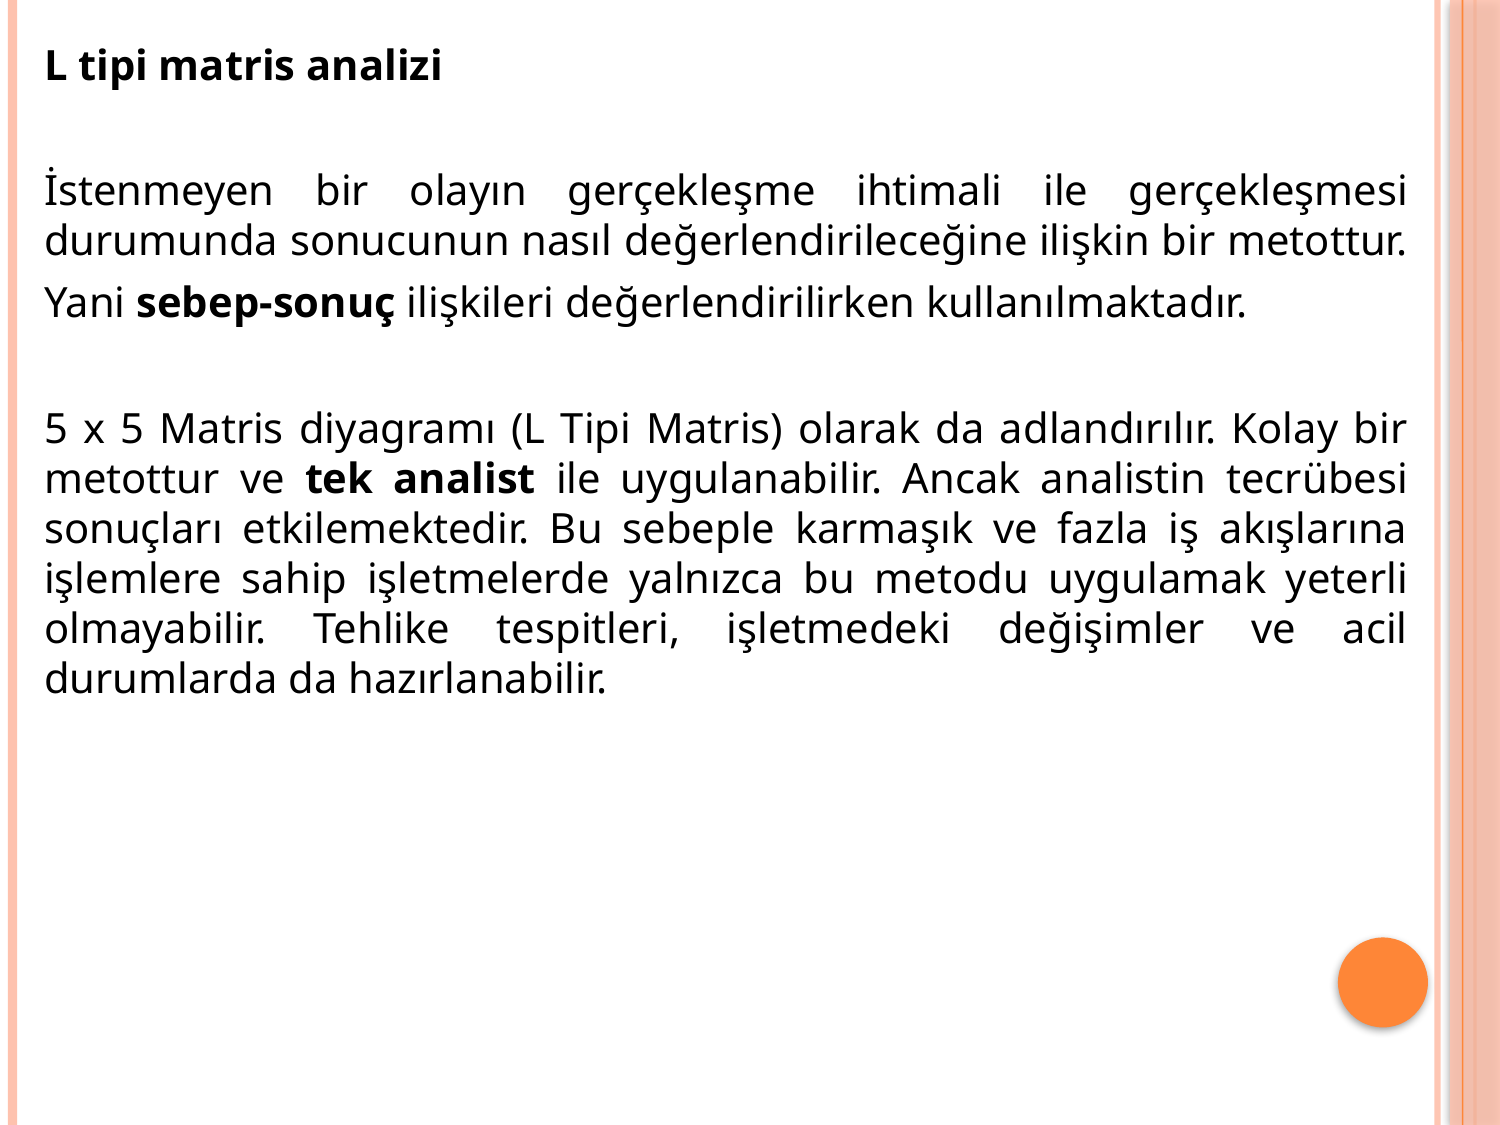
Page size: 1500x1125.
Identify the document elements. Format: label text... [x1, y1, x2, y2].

list L tipi matris analizi İstenmeyen bir olayın gerçekleşme ihtimali ile gerçekleşmesi durumunda sonucunun nasıl değerlendirileceğine ilişkin bir metottur. Yani sebep-sonuç ilişkileri değerlendirilirken kullanılmaktadır. 5 x 5 Matris diyagramı (L Tipi Matris) olarak da adlandırılır. Kolay bir metottur ve tek analist ile uygulanabilir. Ancak analistin tecrübesi sonuçları etkilemektedir. Bu sebeple karmaşık ve fazla iş akışlarına işlemlere sahip işletmelerde yalnızca bu metodu uygulamak yeterli olmayabilir. Tehlike tespitleri, işletmedeki değişimler ve acil durumlarda da hazırlanabilir. [29, 30, 1424, 1074]
